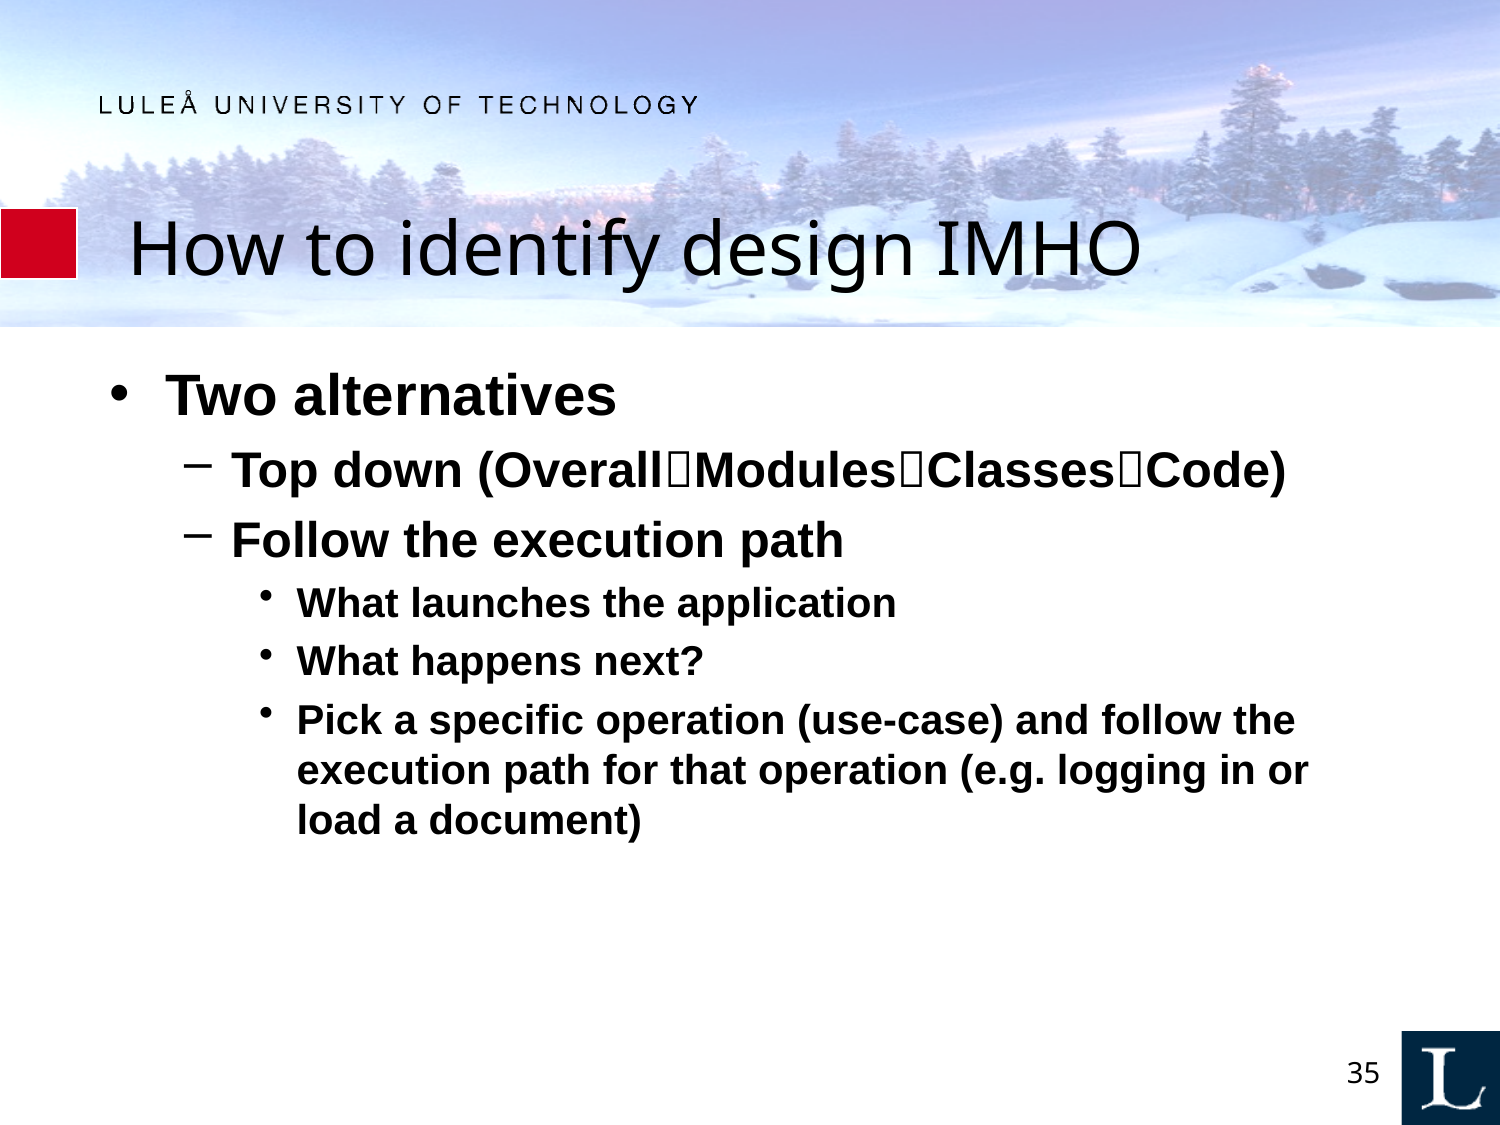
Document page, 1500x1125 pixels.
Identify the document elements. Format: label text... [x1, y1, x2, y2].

title How to identify design IMHO [111, 160, 1412, 330]
slide_number 35 [1045, 1046, 1396, 1125]
picture [100, 90, 697, 114]
list Two alternatives Top down (OverallModulesClassesCode) Follow the execution path What launches the application What happens next? Pick a specific operation (use-case) and follow the execution path for that operation (e.g. logging in or load a document) [94, 350, 1412, 975]
picture [1399, 1031, 1500, 1125]
